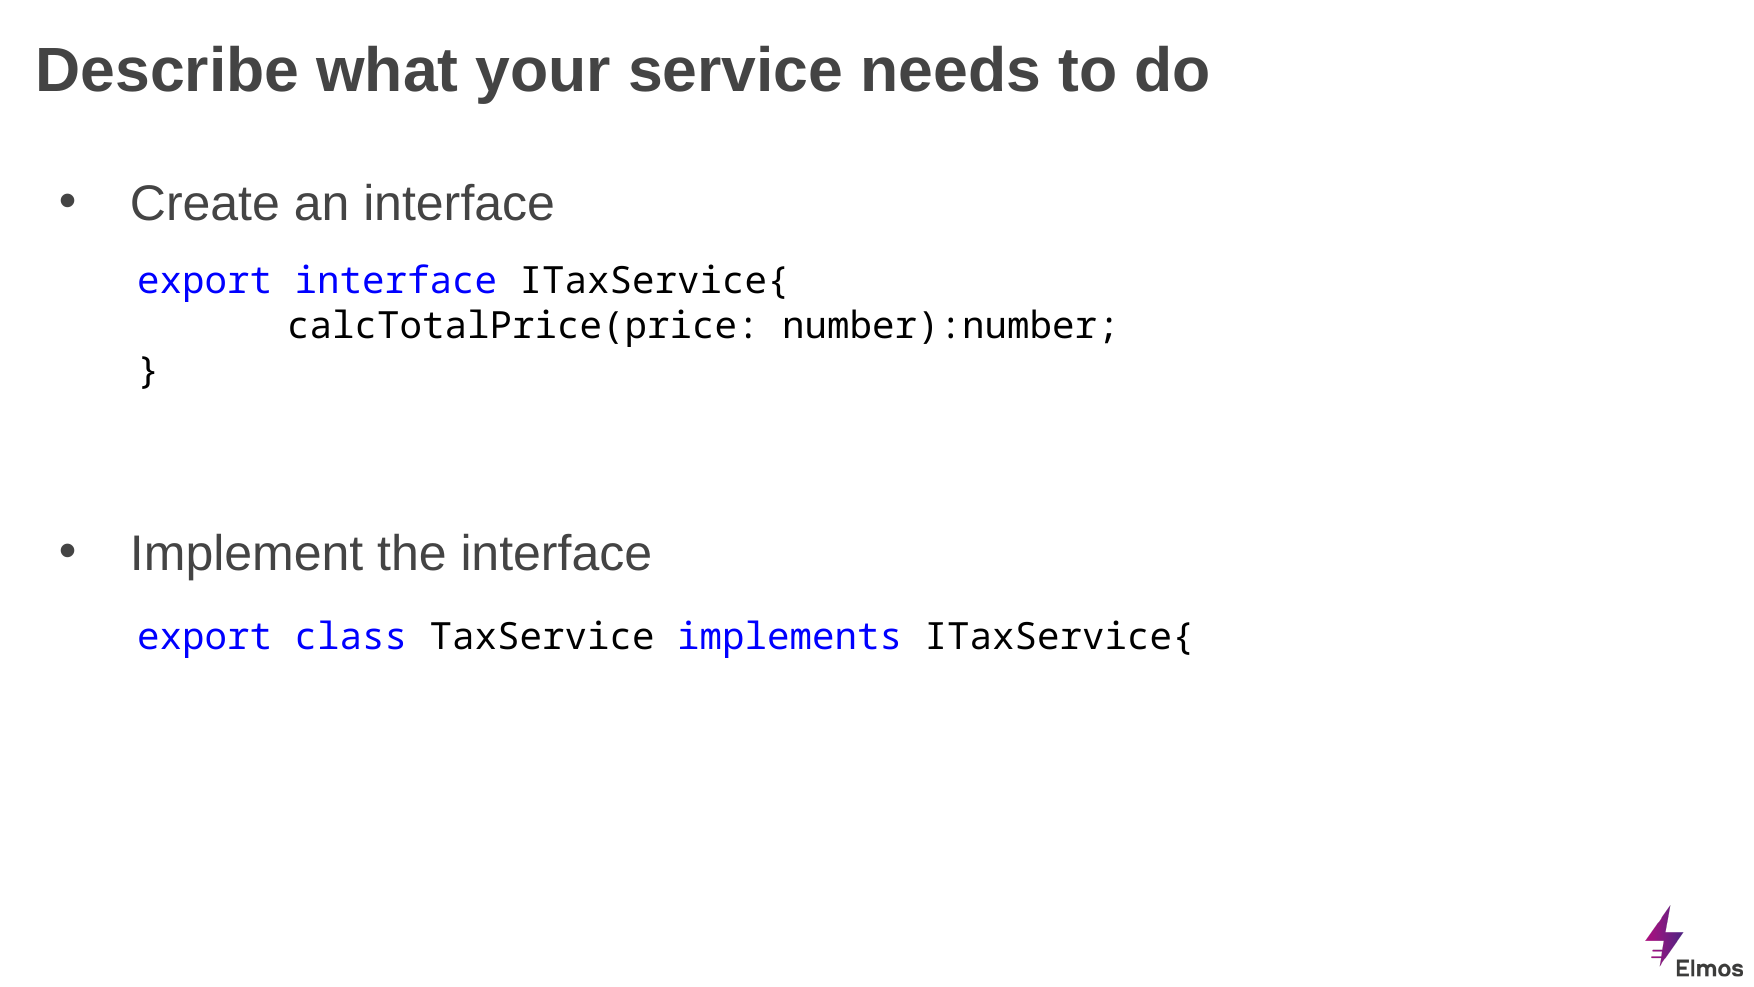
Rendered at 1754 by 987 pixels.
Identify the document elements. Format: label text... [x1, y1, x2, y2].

list Create an interface Implement the interface [59, 170, 1721, 958]
text_box export class TaxService implements ITaxService{ [122, 604, 1551, 665]
title Describe what your service needs to do [35, 29, 1721, 133]
picture [1645, 905, 1743, 977]
text_box export interface ITaxService{ calcTotalPrice(price: number):number; } [122, 248, 1585, 399]
